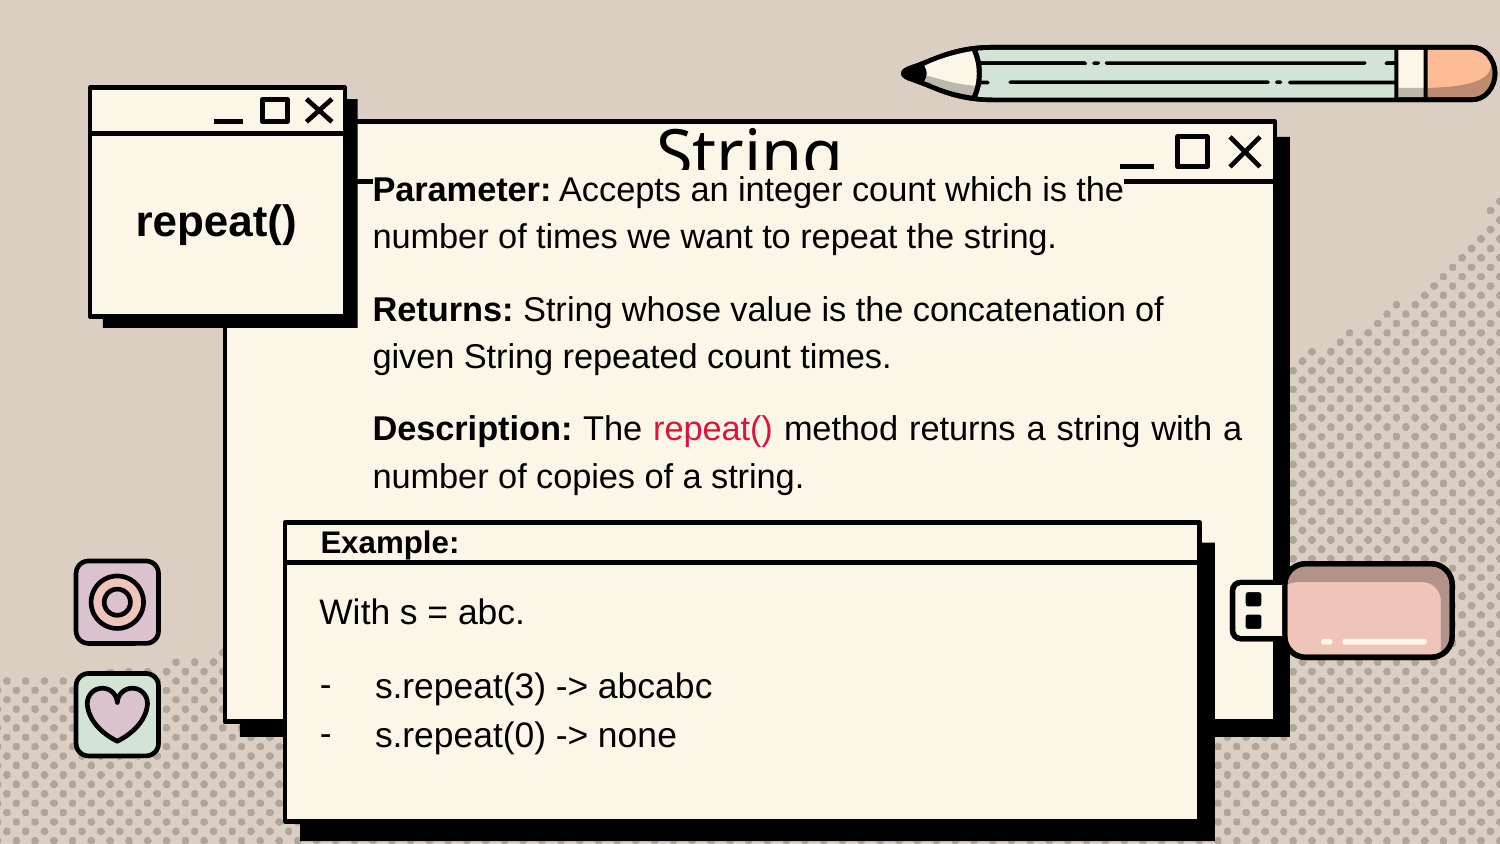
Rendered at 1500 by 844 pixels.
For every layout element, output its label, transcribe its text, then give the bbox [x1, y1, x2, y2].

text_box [1292, 497, 1393, 724]
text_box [75, 673, 159, 757]
title repeat() [76, 105, 85, 331]
title String [361, 96, 1200, 145]
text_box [89, 87, 358, 328]
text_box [899, 44, 1500, 103]
text_box Example: [269, 528, 279, 555]
title Parameter: Accepts an integer count which is the number of times we want to repeat the string. Returns: String whose value is the concatenation of given String repeated count times. Description: The repeat() method returns a string with a number of copies of a string. [357, 145, 1258, 531]
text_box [75, 560, 159, 644]
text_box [284, 522, 1216, 842]
